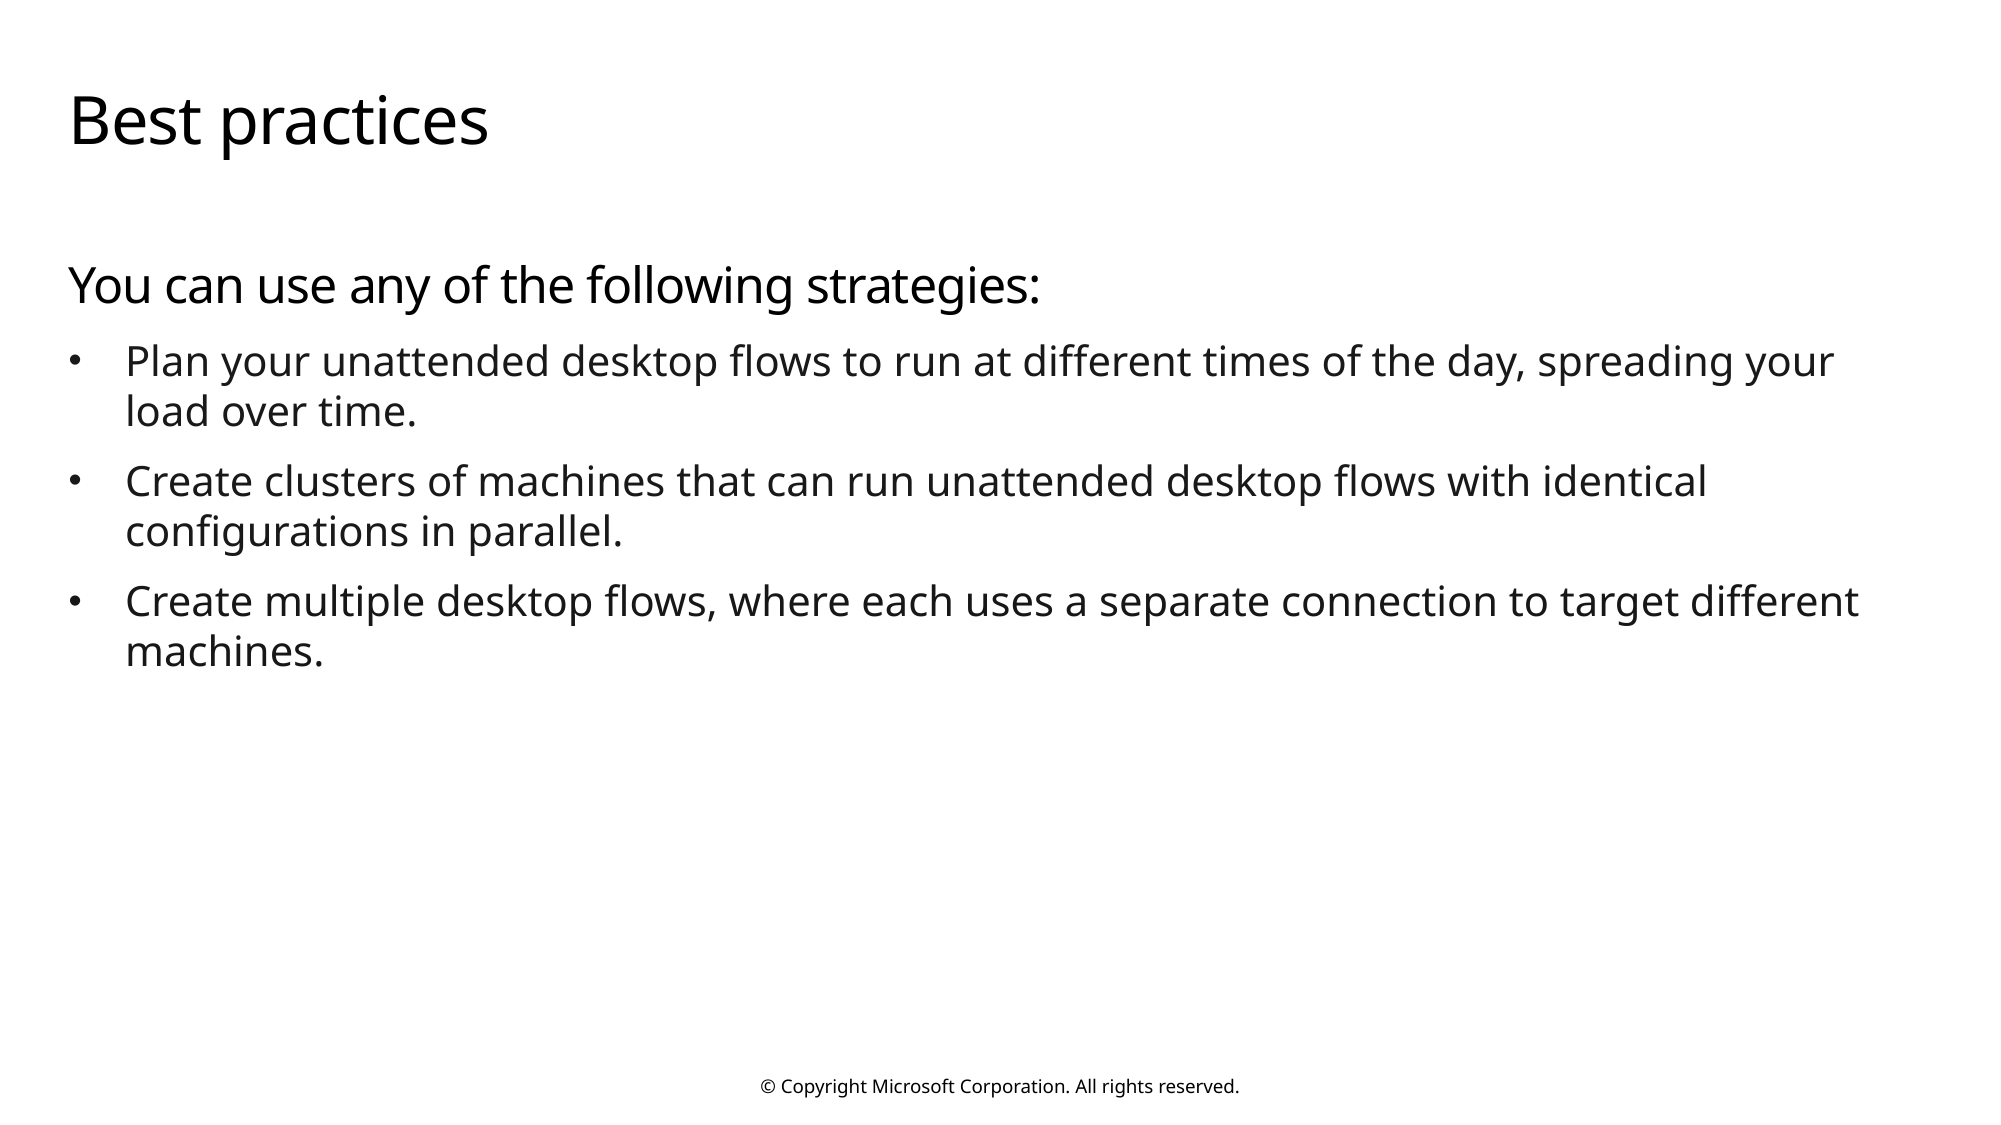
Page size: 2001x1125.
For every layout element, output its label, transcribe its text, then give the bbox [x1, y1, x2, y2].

title Best practices [68, 72, 1930, 184]
list You can use any of the following strategies: Plan your unattended desktop flows to run at different times of the day, spreading your load over time. Create clusters of machines that can run unattended desktop flows with identical configurations in parallel. Create multiple desktop flows, where each uses a separate connection to target different machines. [68, 238, 1930, 696]
